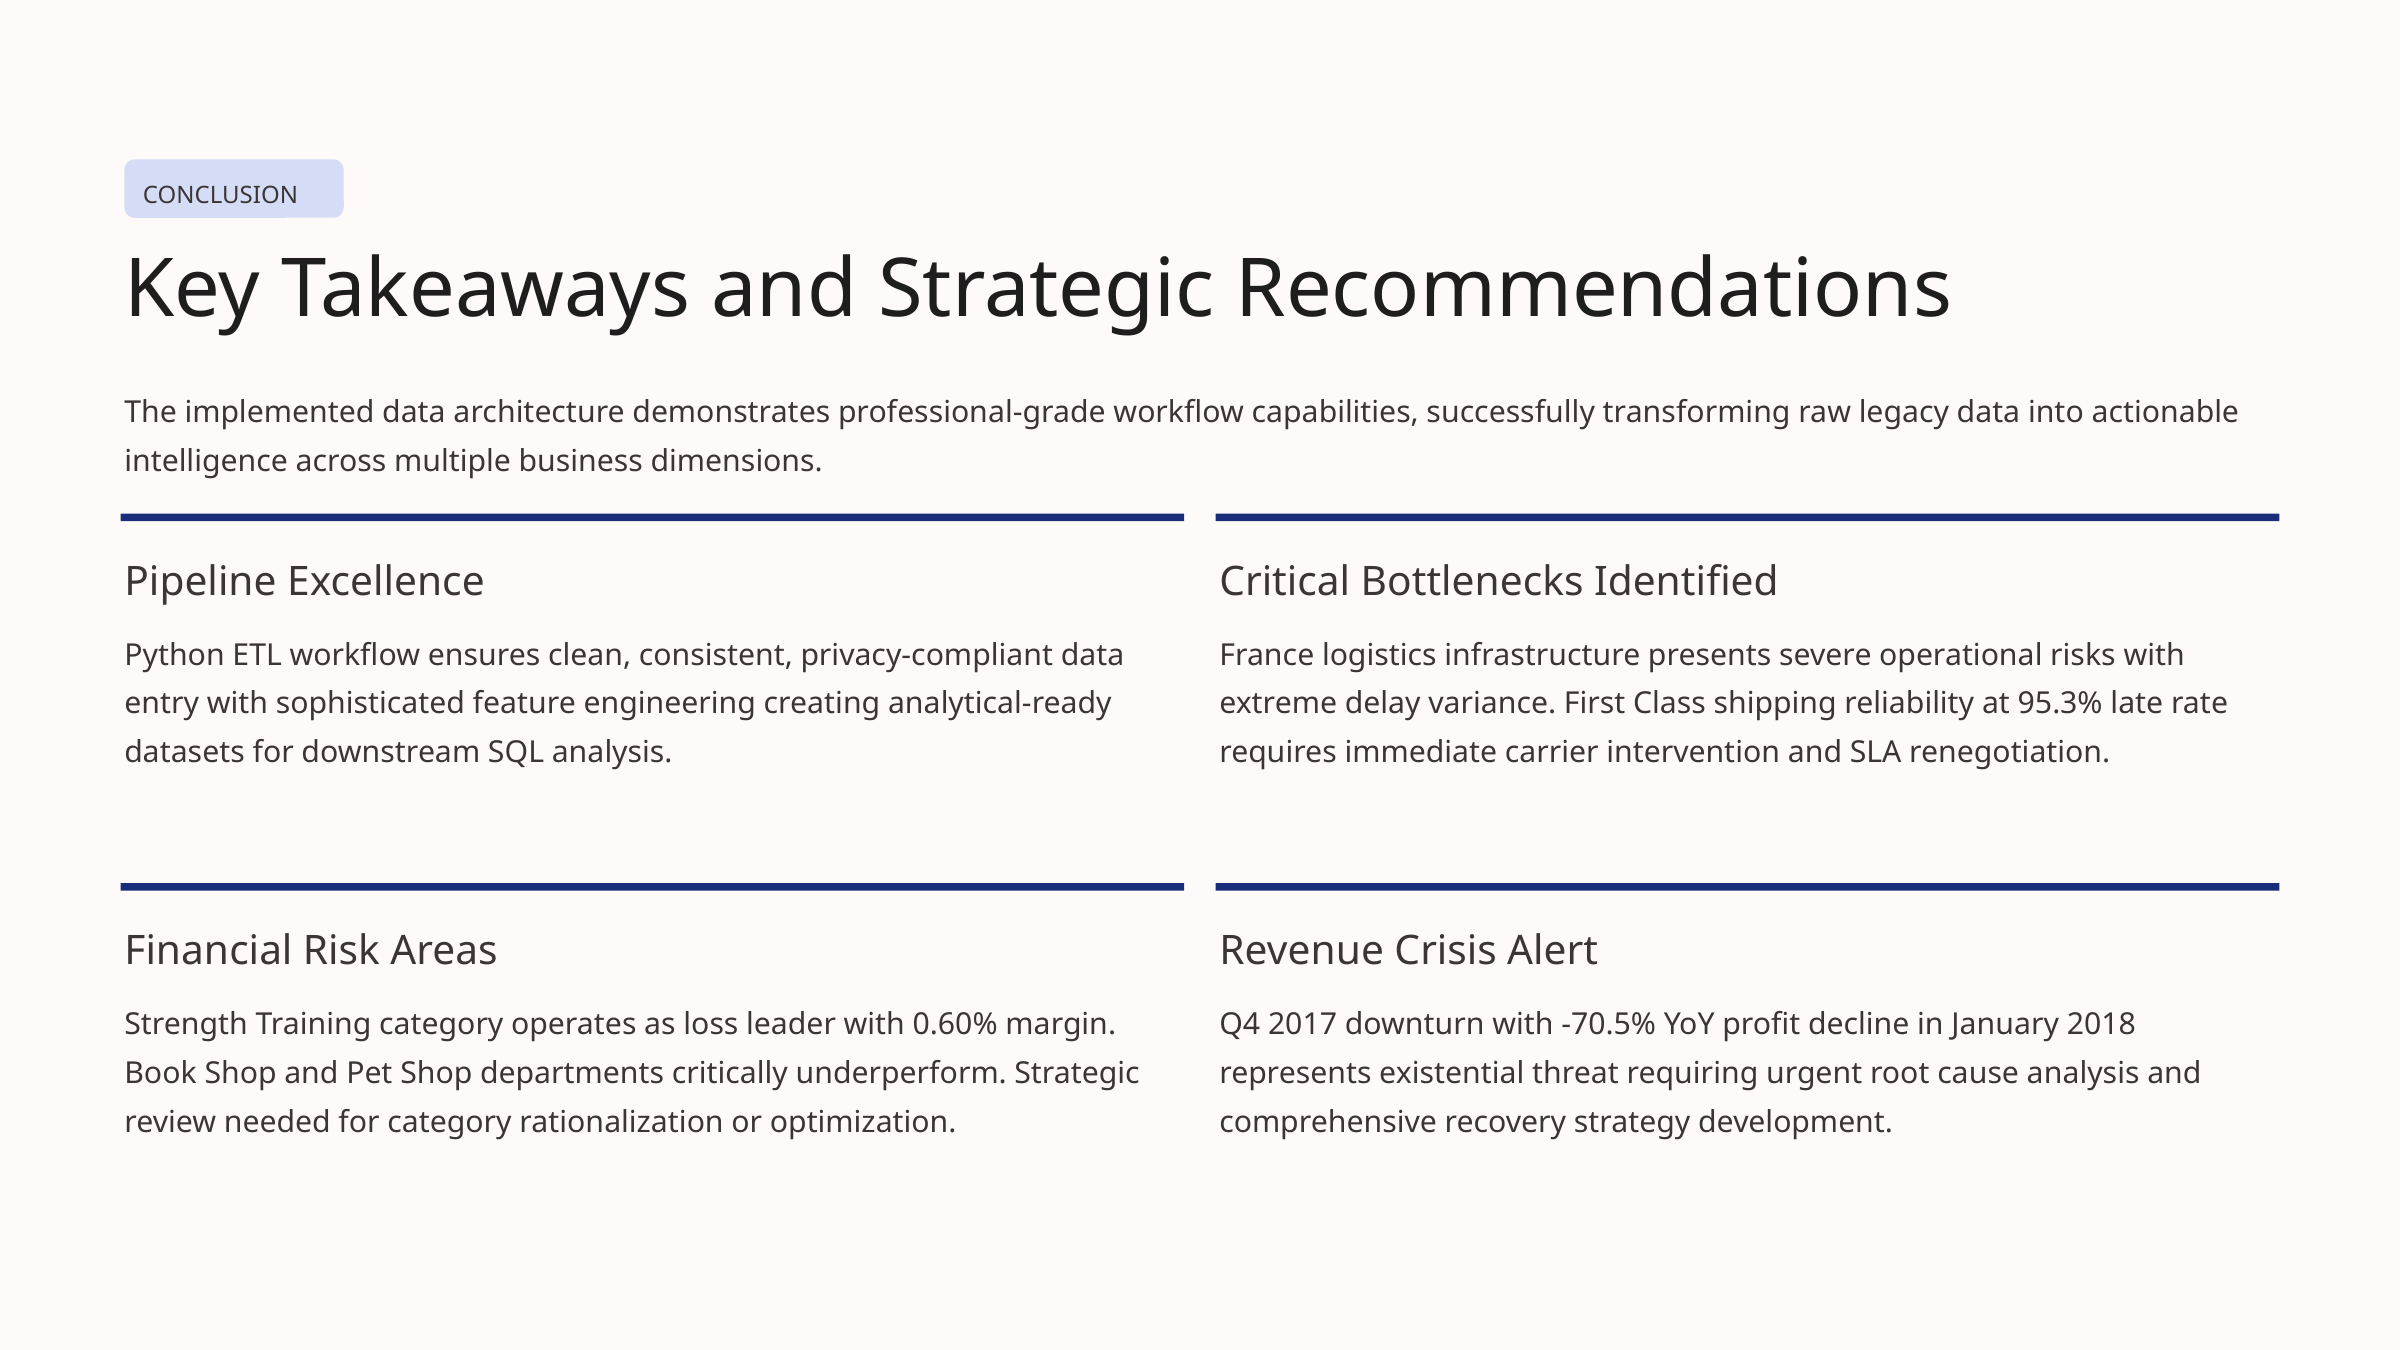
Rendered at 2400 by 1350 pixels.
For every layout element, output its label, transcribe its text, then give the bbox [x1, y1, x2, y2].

text_box [120, 513, 1185, 522]
text_box Strength Training category operates as loss leader with 0.60% margin. Book Shop and Pet Shop departments critically underperform. Strategic review needed for category rationalization or optimization. [124, 991, 1181, 1191]
text_box Q4 2017 downturn with -70.5% YoY profit decline in January 2018 represents existential threat requiring urgent root cause analysis and comprehensive recovery strategy development. [1219, 991, 2276, 1141]
text_box [120, 883, 1185, 891]
text_box CONCLUSION [142, 168, 326, 209]
text_box Pipeline Excellence [124, 552, 534, 604]
text_box Critical Bottlenecks Identified [1219, 552, 1839, 604]
text_box Python ETL workflow ensures clean, consistent, privacy-compliant data entry with sophisticated feature engineering creating analytical-ready datasets for downstream SQL analysis. [124, 622, 1181, 772]
text_box [1215, 883, 2280, 891]
text_box The implemented data architecture demonstrates professional-grade workflow capabilities, successfully transforming raw legacy data into actionable intelligence across multiple business dimensions. [124, 379, 2276, 479]
text_box Key Takeaways and Strategic Recommendations [124, 230, 2142, 333]
text_box [124, 159, 344, 218]
text_box Revenue Crisis Alert [1219, 921, 1634, 973]
text_box France logistics infrastructure presents severe operational risks with extreme delay variance. First Class shipping reliability at 95.3% late rate requires immediate carrier intervention and SLA renegotiation. [1219, 622, 2276, 821]
text_box Financial Risk Areas [124, 921, 540, 973]
text_box [1215, 513, 2280, 522]
